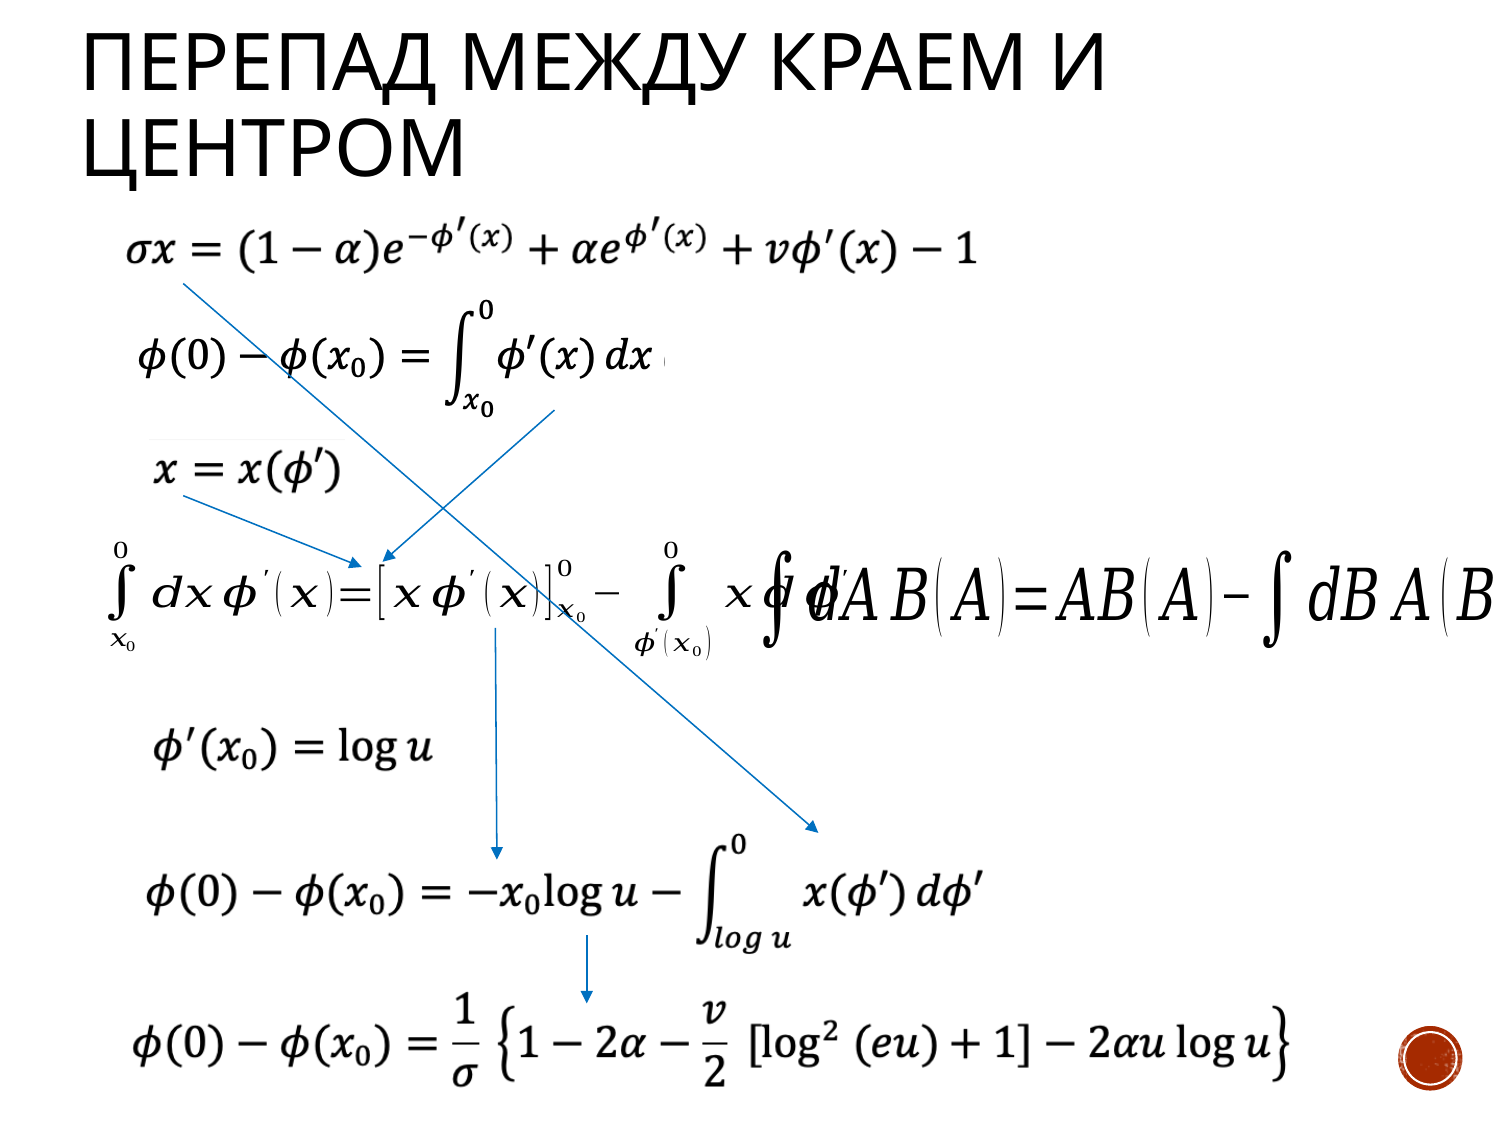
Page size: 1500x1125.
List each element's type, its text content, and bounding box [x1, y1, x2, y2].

title Перепад между краем и центром [64, 14, 1500, 202]
picture [100, 193, 999, 427]
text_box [185, 286, 818, 831]
picture [100, 812, 1309, 1118]
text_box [819, 535, 1500, 662]
picture [149, 439, 183, 504]
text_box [100, 535, 183, 662]
picture [149, 708, 183, 786]
